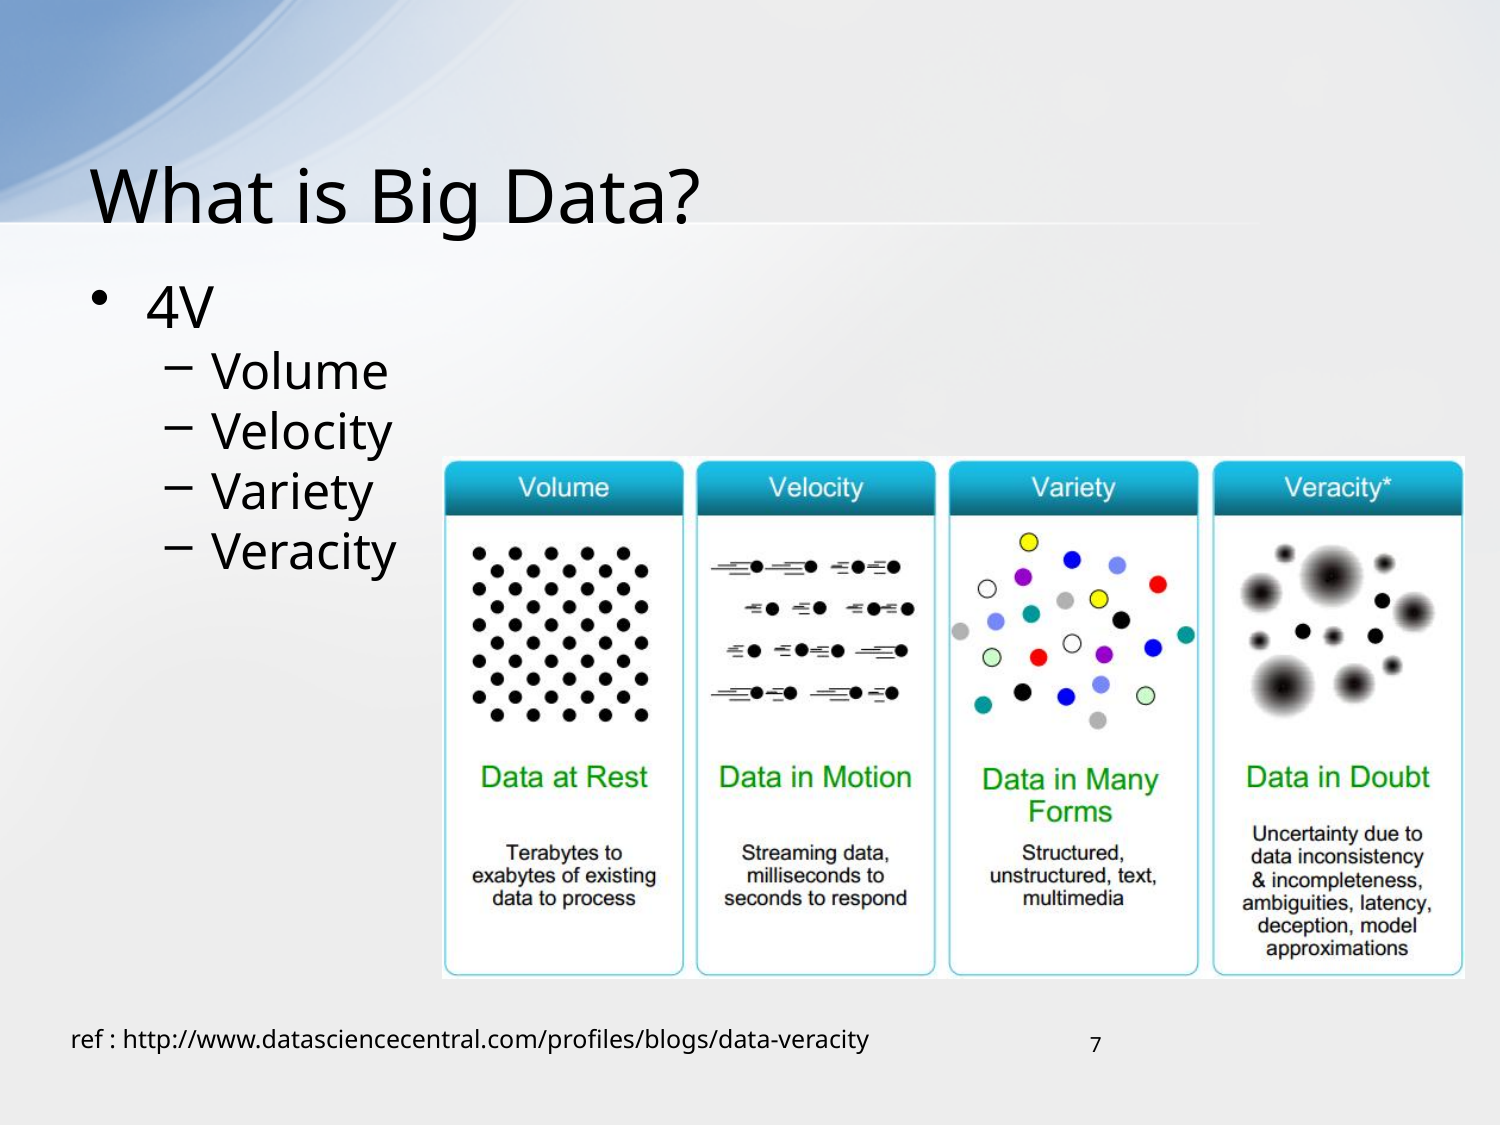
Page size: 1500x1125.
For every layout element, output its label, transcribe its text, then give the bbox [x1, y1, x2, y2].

text_box ref : http://www.datasciencecentral.com/profiles/blogs/data-veracity [55, 1016, 886, 1062]
list 4V Volume Velocity Variety Veracity [75, 262, 1425, 1005]
slide_number 7 [1074, 1024, 1425, 1103]
title What is Big Data? [75, 58, 1425, 247]
picture [0, 0, 1500, 1125]
